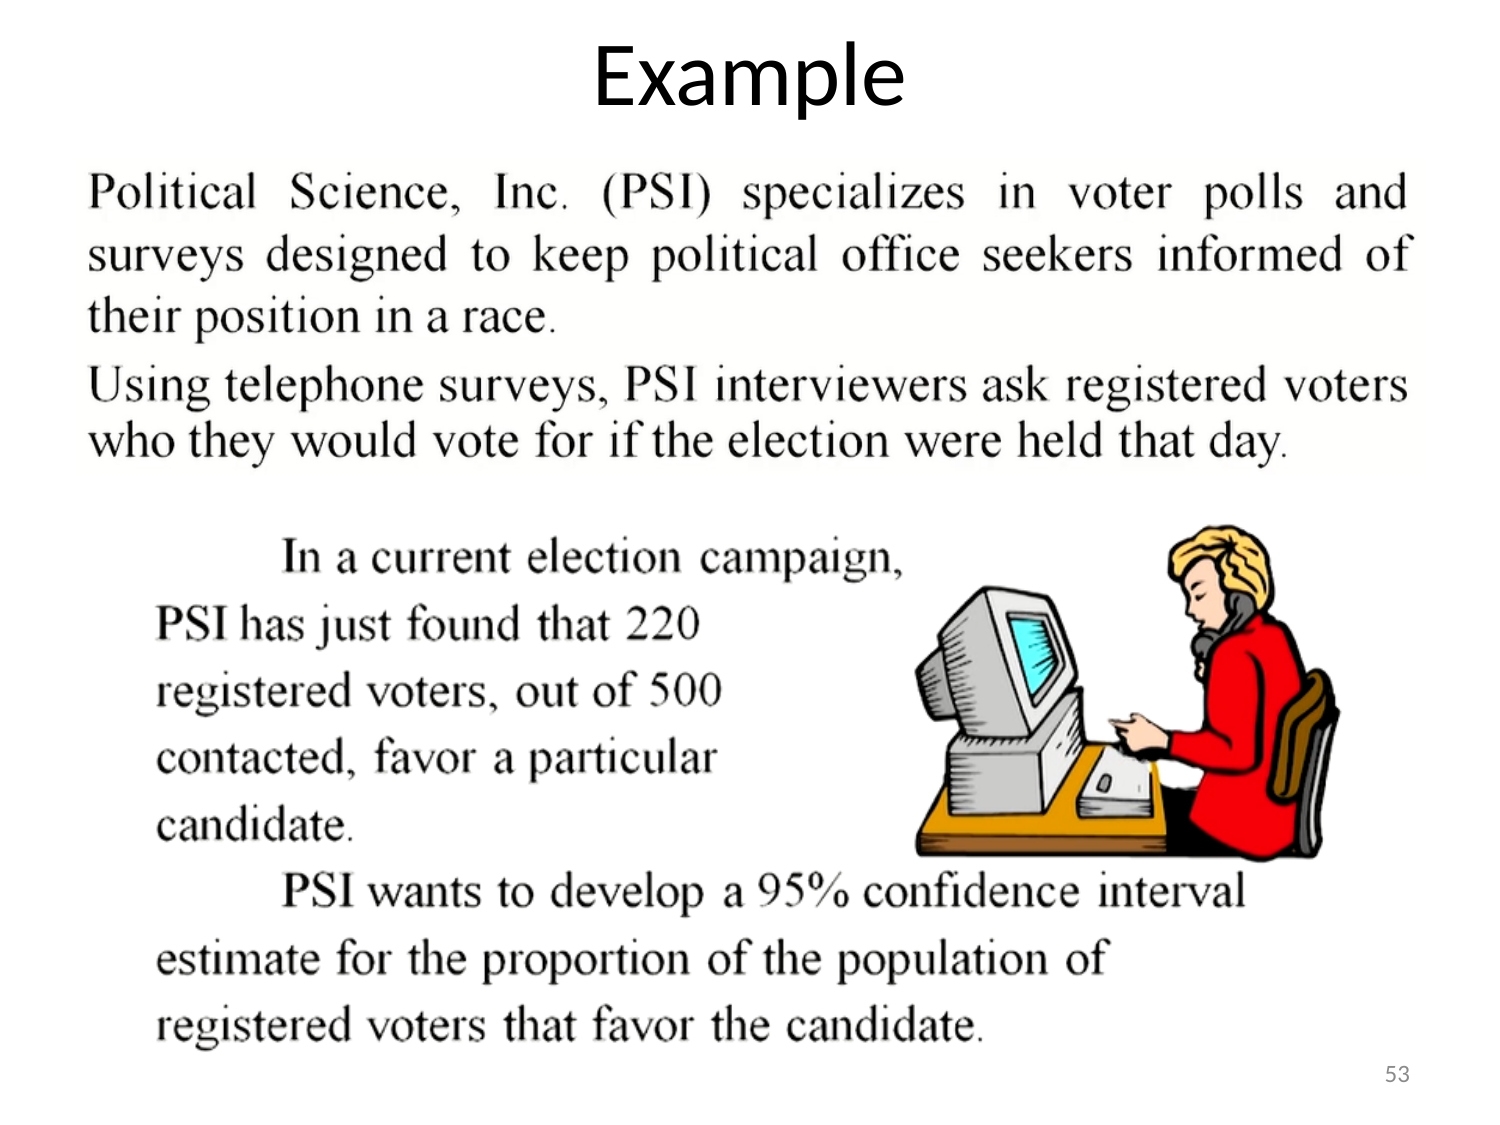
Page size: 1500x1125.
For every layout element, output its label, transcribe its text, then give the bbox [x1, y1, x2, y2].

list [74, 158, 1426, 476]
picture [138, 513, 1362, 1063]
slide_number 53 [1074, 1042, 1425, 1103]
title Example [75, 0, 1425, 158]
